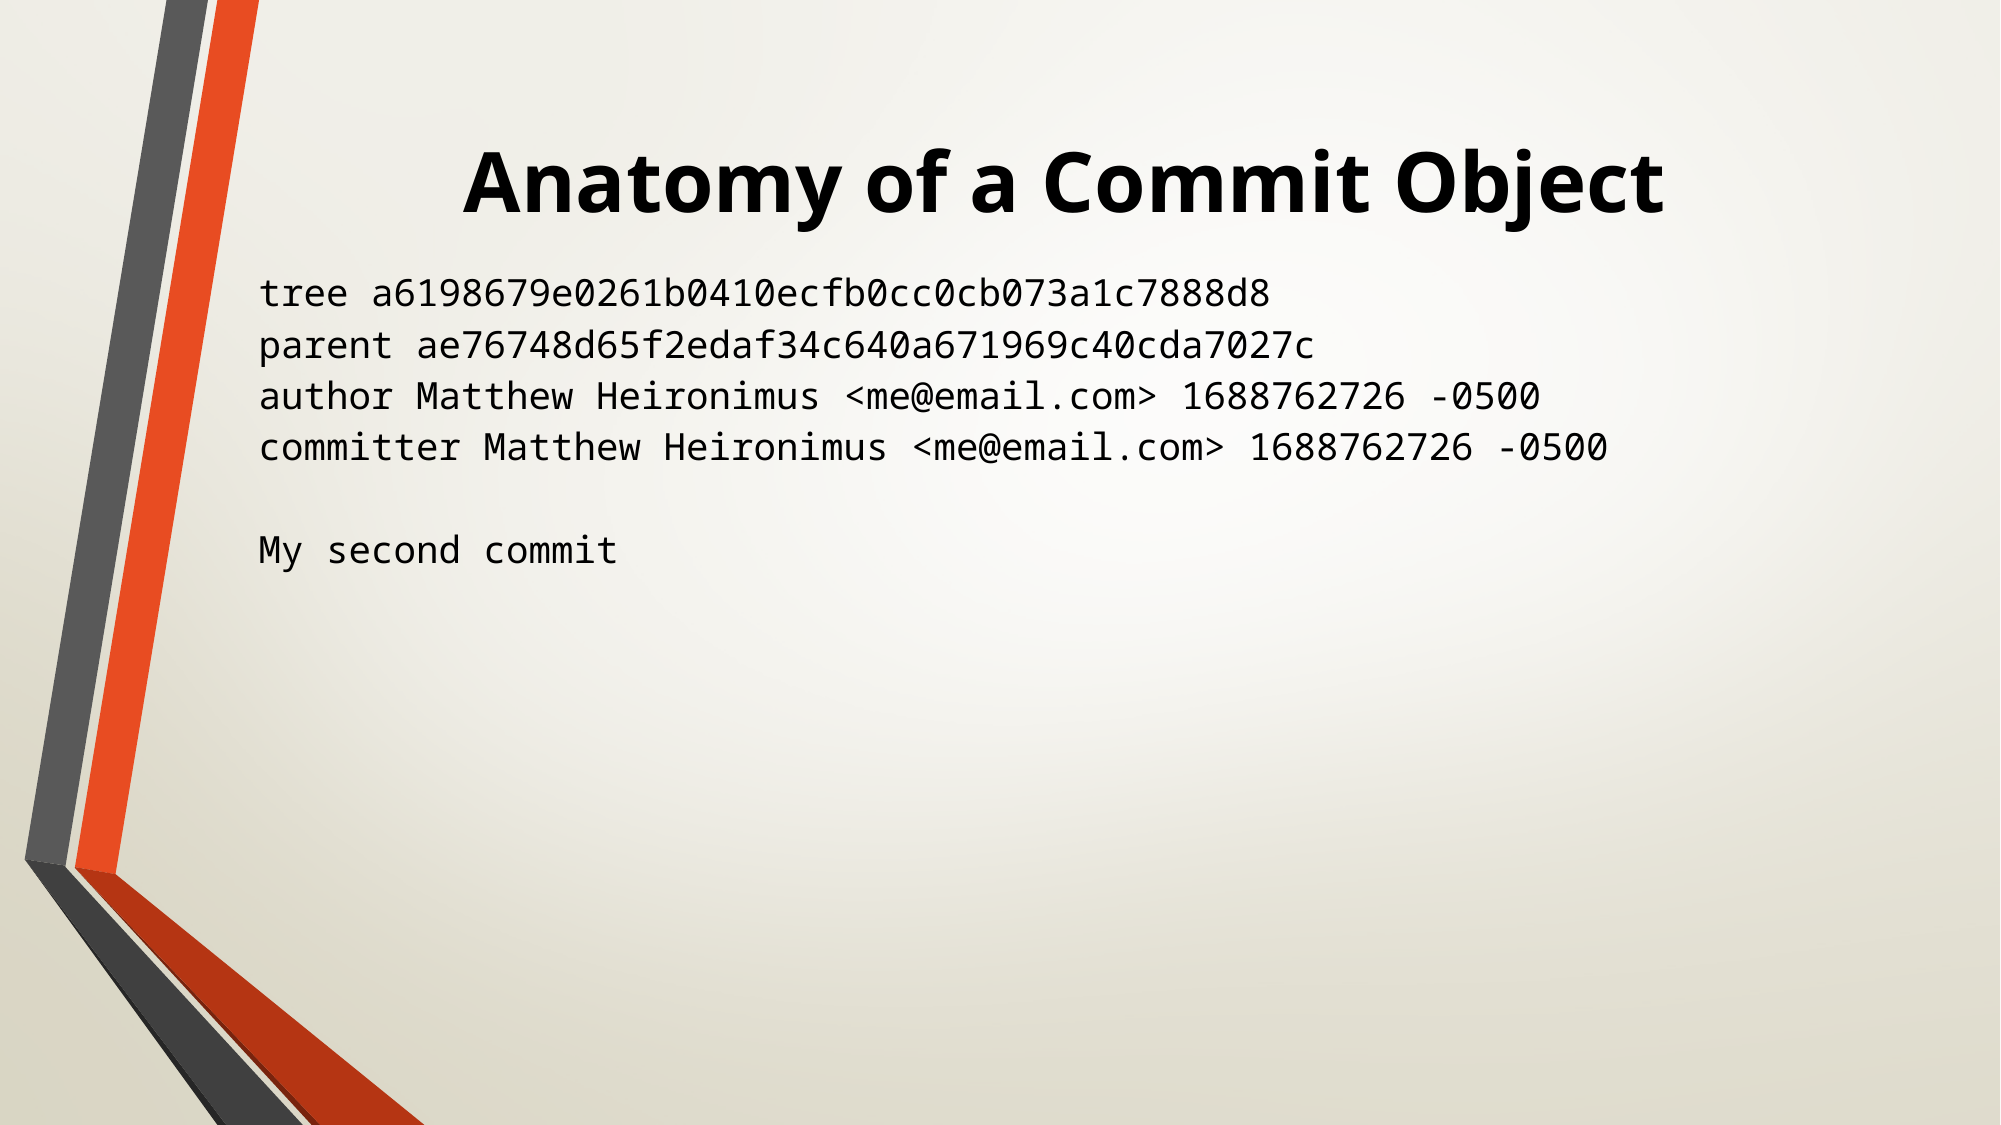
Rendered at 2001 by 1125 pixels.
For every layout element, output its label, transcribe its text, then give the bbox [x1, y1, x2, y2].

list tree a6198679e0261b0410ecfb0cc0cb073a1c7888d8 parent ae76748d65f2edaf34c640a671969c40cda7027c author Matthew Heironimus <me@email.com> 1688762726 -0500 committer Matthew Heironimus <me@email.com> 1688762726 -0500 My second commit [243, 261, 1887, 950]
title Anatomy of a Commit Object [243, 112, 1887, 247]
